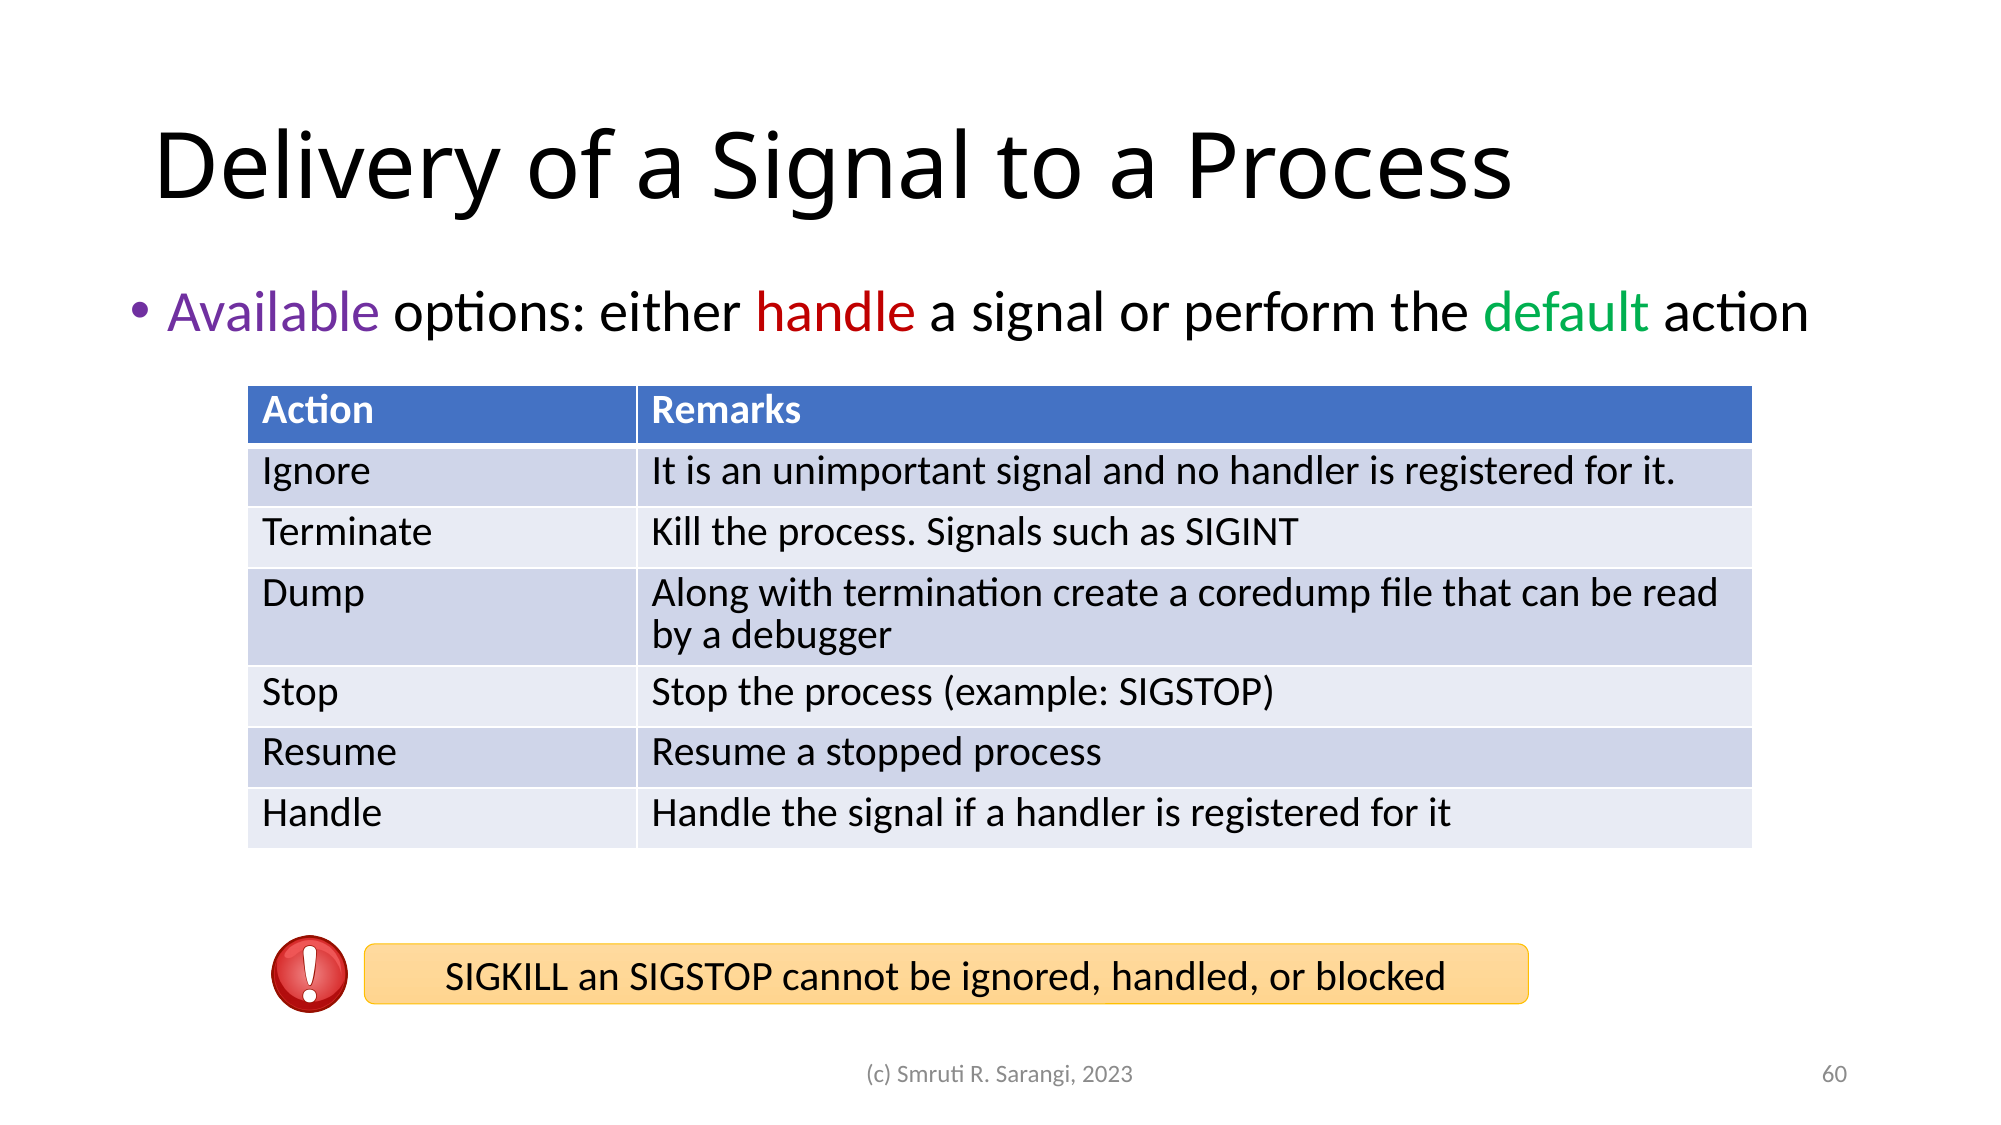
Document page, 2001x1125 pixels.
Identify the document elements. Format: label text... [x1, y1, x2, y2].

table_cell Kill the process. Signals such as SIGINT [638, 508, 1752, 567]
table_cell Dump [248, 569, 636, 665]
table_header Action [248, 386, 636, 443]
table_cell Handle [248, 789, 636, 848]
table_cell Along with termination create a coredump file that can be read by a debugger [638, 569, 1752, 665]
table_cell Stop the process (example: SIGSTOP) [638, 667, 1752, 726]
title Delivery of a Signal to a Process [137, 59, 1863, 278]
table_cell Ignore [248, 449, 636, 506]
slide_number 60 [1412, 1042, 1863, 1103]
list Available options: either handle a signal or perform the default action [114, 273, 1840, 365]
table_header Remarks [638, 386, 1752, 443]
table_cell Stop [248, 667, 636, 726]
table_cell Terminate [248, 508, 636, 567]
picture [271, 935, 348, 1013]
table_cell Resume a stopped process [638, 728, 1752, 787]
table_cell Handle the signal if a handler is registered for it [638, 789, 1752, 848]
table_cell It is an unimportant signal and no handler is registered for it. [638, 449, 1752, 506]
footer (c) Smruti R. Sarangi, 2023 [662, 1042, 1338, 1103]
table_cell Resume [248, 728, 636, 787]
text_box SIGKILL an SIGSTOP cannot be ignored, handled, or blocked [363, 943, 1529, 1005]
